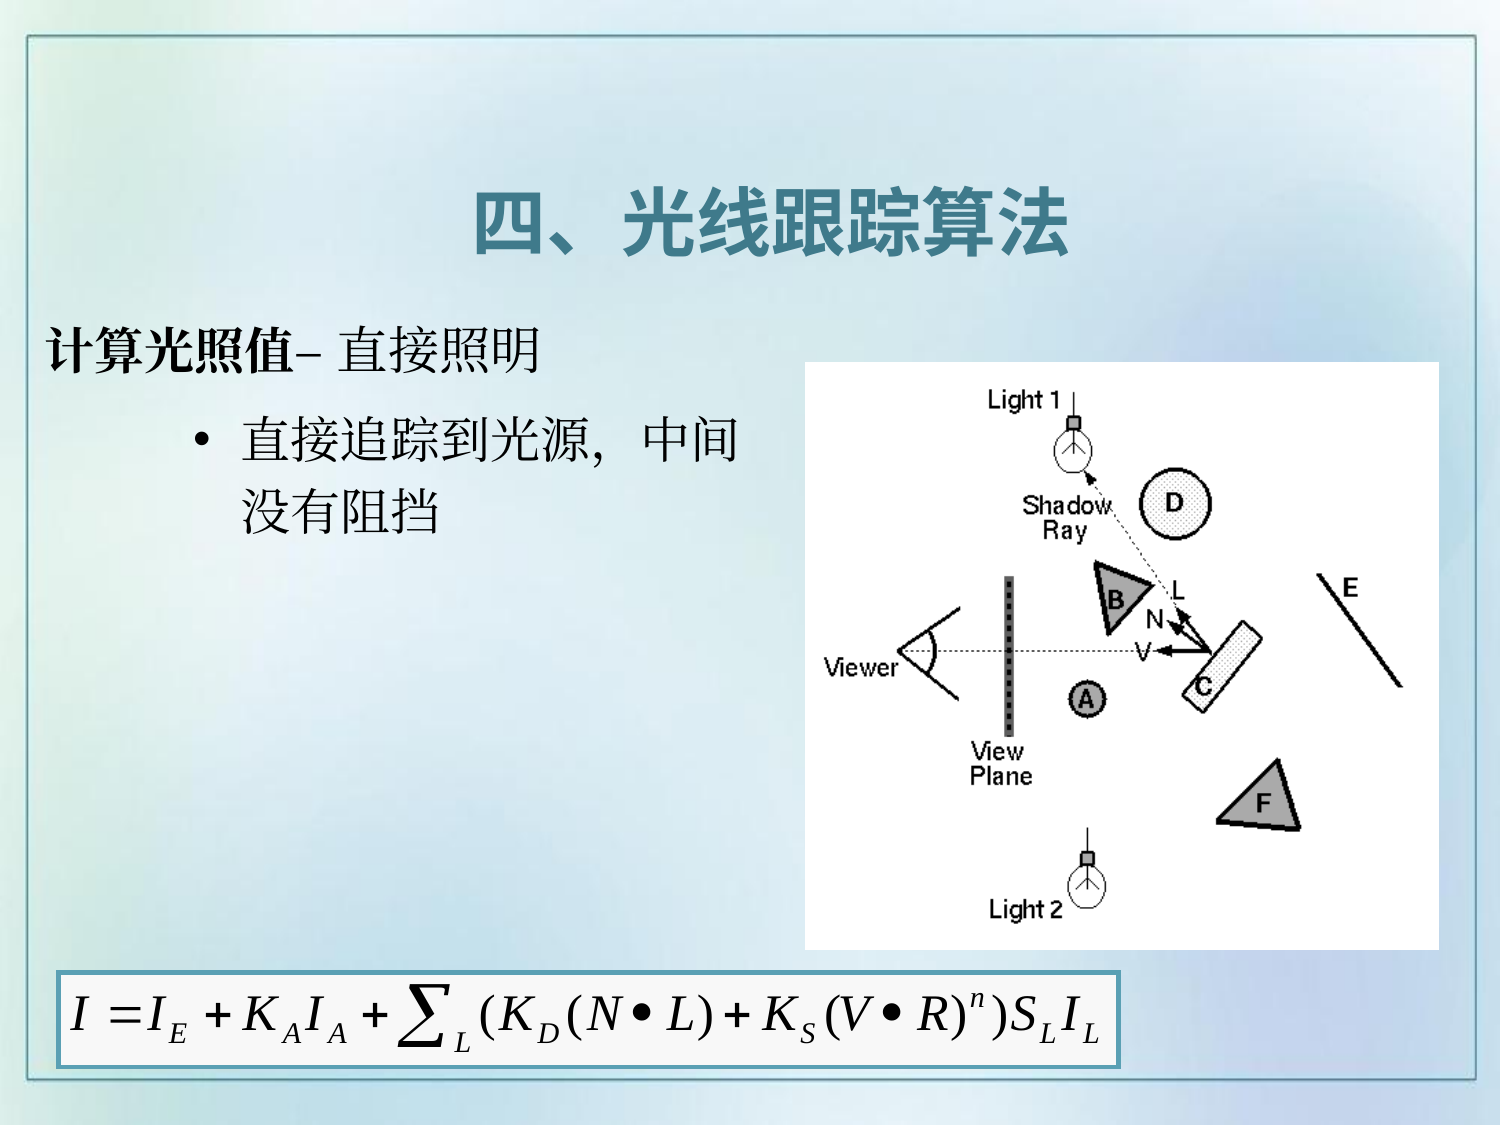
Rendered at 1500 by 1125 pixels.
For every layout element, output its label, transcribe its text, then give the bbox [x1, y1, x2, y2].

list 直接追踪到光源，中间没有阻挡 [103, 388, 779, 924]
text_box 四、光线跟踪算法 [272, 149, 1270, 273]
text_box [61, 974, 1116, 1065]
picture [0, 0, 1500, 1125]
title 计算光照值– 直接照明 [29, 249, 1243, 437]
